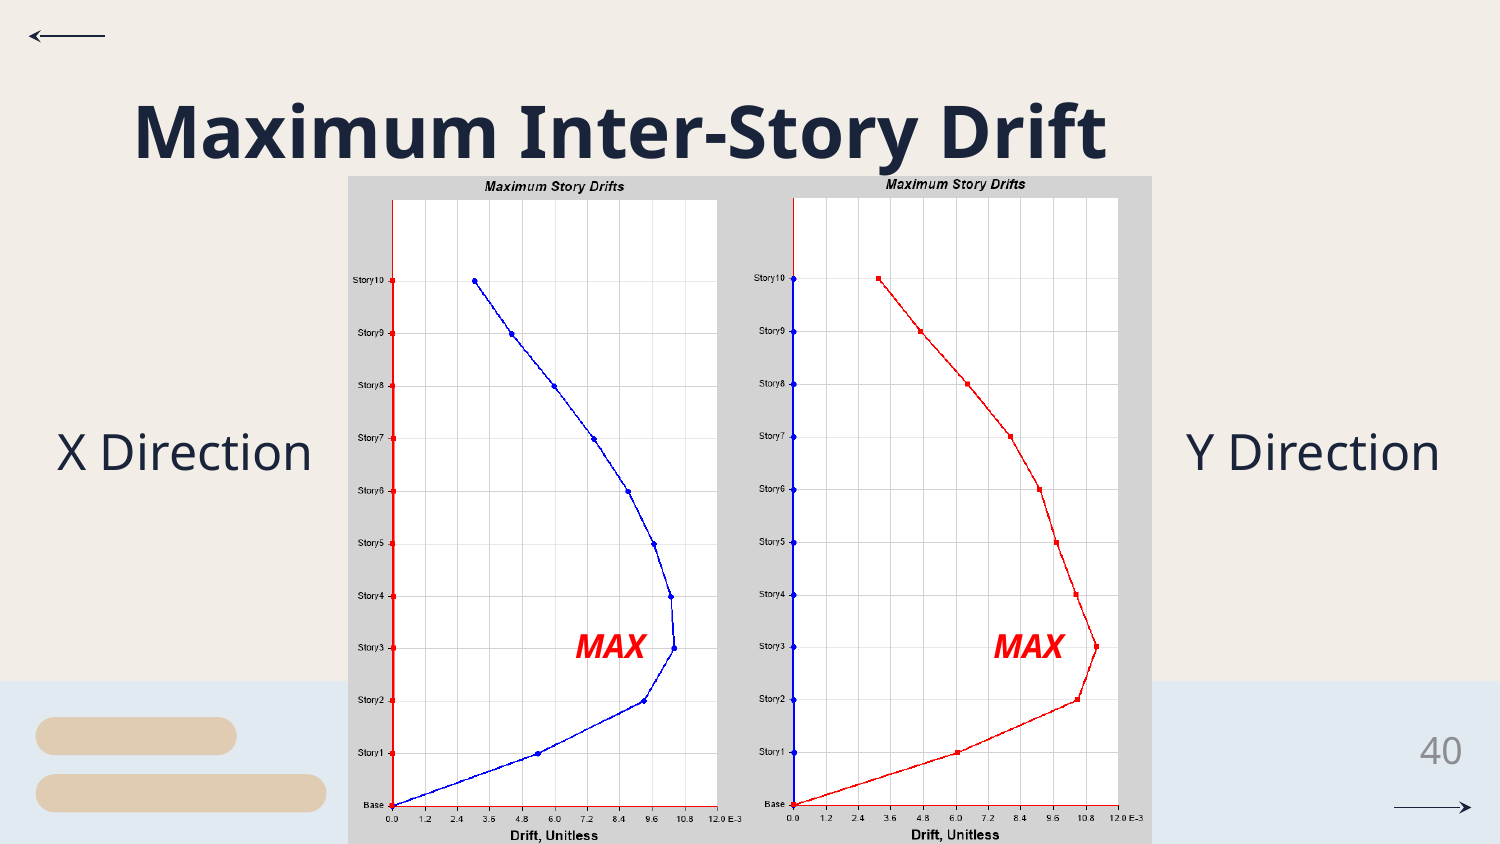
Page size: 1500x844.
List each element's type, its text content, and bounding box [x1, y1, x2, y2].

slide_number 40 [1157, 729, 1478, 775]
text_box X Direction [42, 421, 343, 495]
picture [348, 176, 1153, 844]
title Maximum Inter-Story Drift [116, 87, 1383, 182]
text_box Y Direction [1171, 421, 1500, 495]
